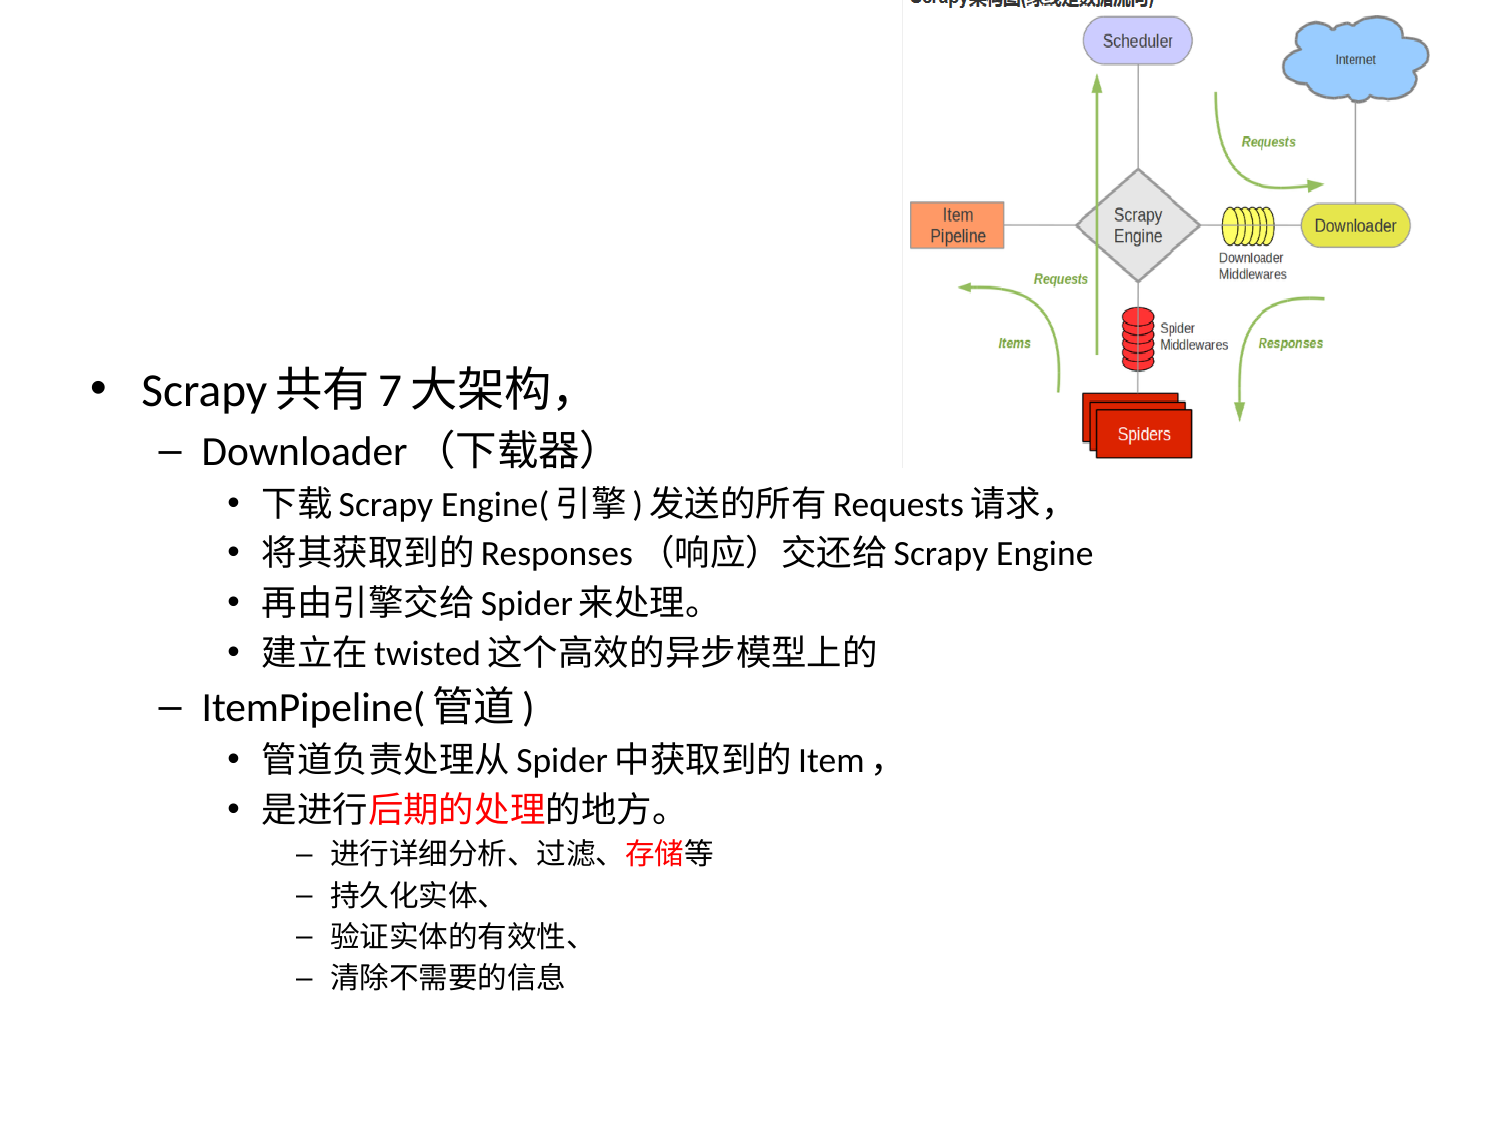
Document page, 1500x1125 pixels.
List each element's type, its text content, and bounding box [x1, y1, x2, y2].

picture [902, 0, 1442, 469]
list Scrapy共有7大架构， Downloader（下载器） 下载Scrapy Engine(引擎)发送的所有Requests请求， 将其获取到的Responses（响应）交还给Scrapy Engine 再由引擎交给Spider来处理。 建立在twisted这个高效的异步模型上的 ItemPipeline(管道) 管道负责处理从Spider中获取到的Item， 是进行后期的处理的地方。 进行详细分析、过滤、存储等 持久化实体、 验证实体的有效性、 清除不需要的信息 [75, 351, 1425, 1005]
